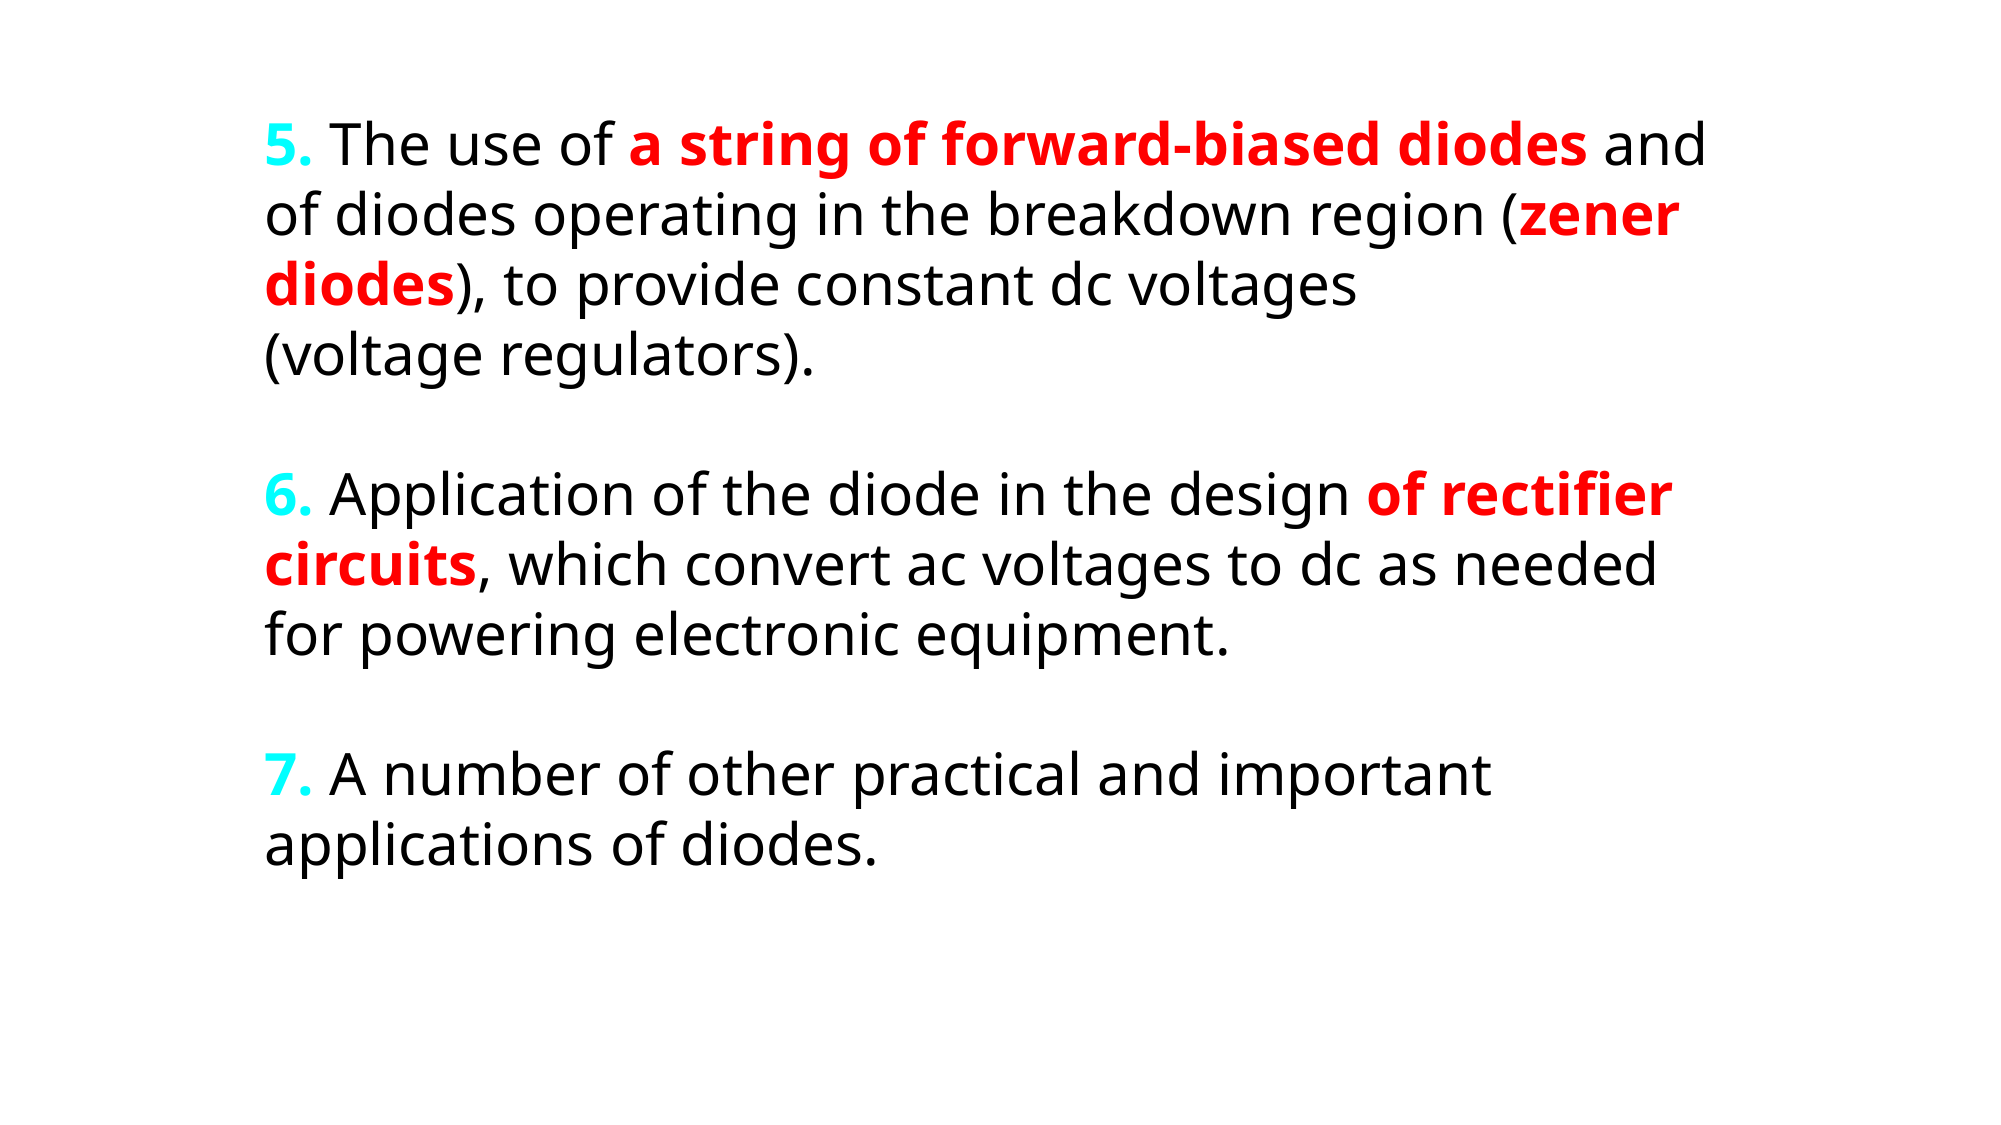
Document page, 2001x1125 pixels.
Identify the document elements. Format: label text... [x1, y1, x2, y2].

text_box 5. The use of a string of forward-biased diodes and of diodes operating in the breakdown region (zener diodes), to provide constant dc voltages (voltage regulators). 6. Application of the diode in the design of rectifier circuits, which convert ac voltages to dc as needed for powering electronic equipment. 7. A number of other practical and important applications of diodes. [249, 99, 1750, 885]
